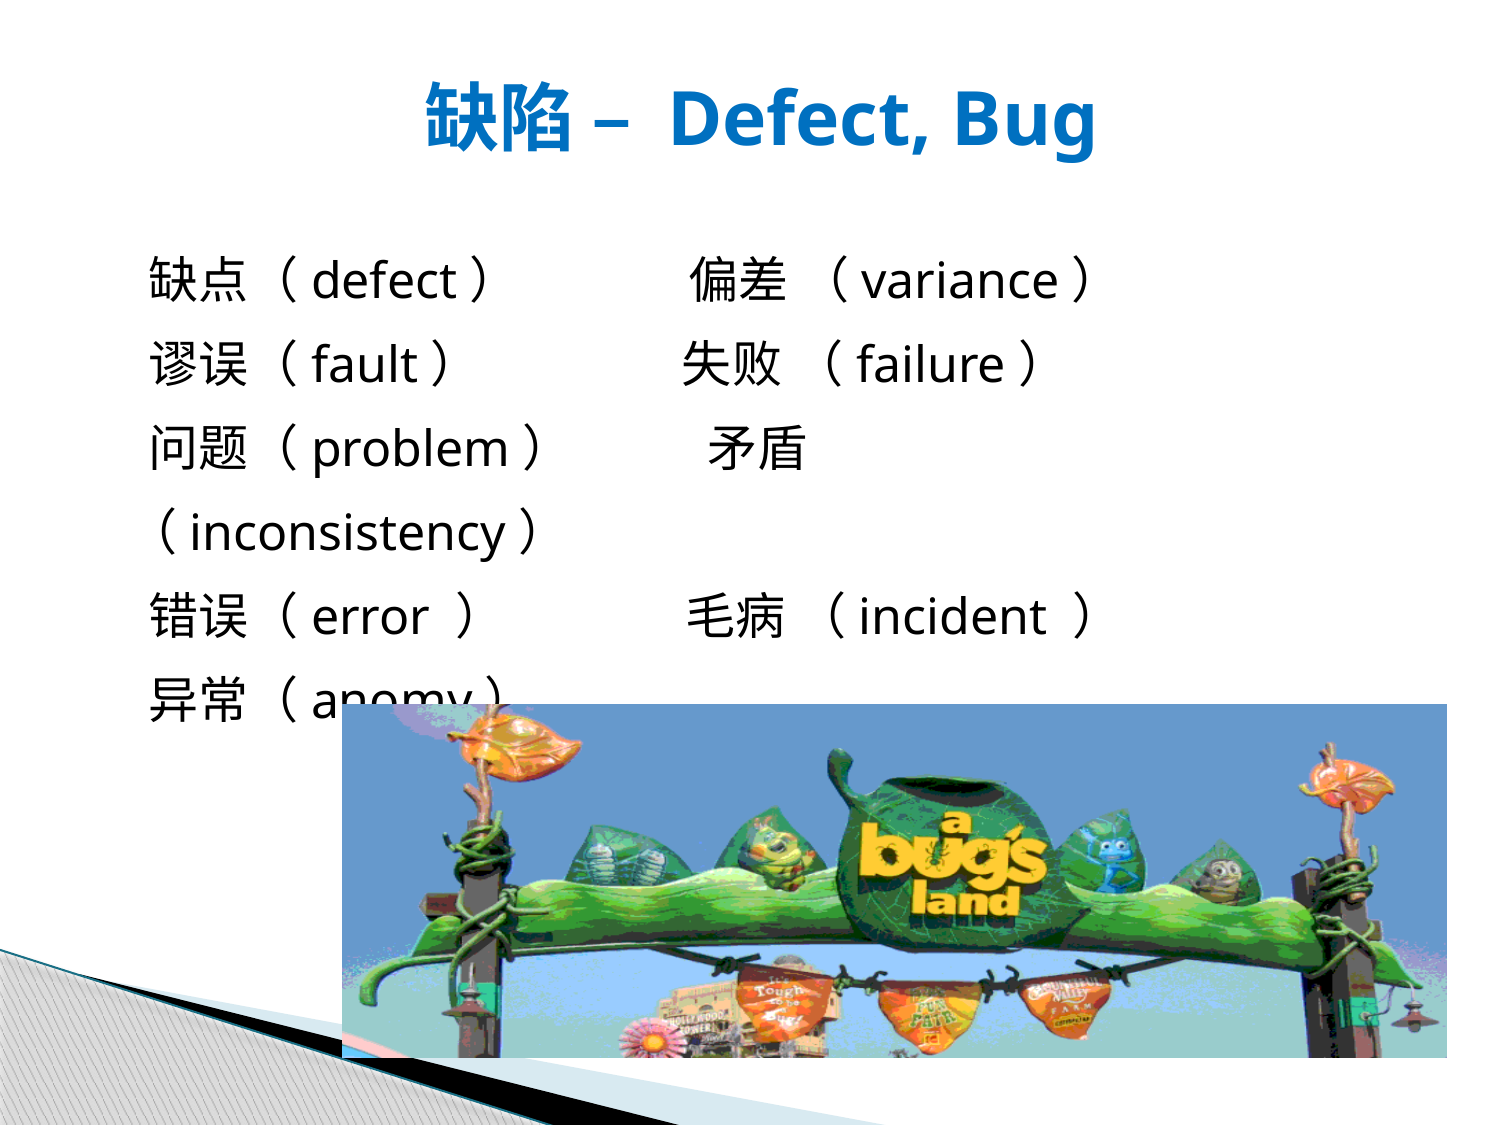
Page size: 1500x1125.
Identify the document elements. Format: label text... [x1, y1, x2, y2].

title 缺陷 – Defect, Bug [324, 42, 1199, 189]
text_box 缺点（defect） 偏差 （variance） 谬误（fault） 失败 （failure） 问题（problem） 矛盾（inconsistency） 错误（error ） 毛病 （incident ） 异常（anomy） [127, 266, 1227, 687]
picture [342, 703, 1448, 1058]
